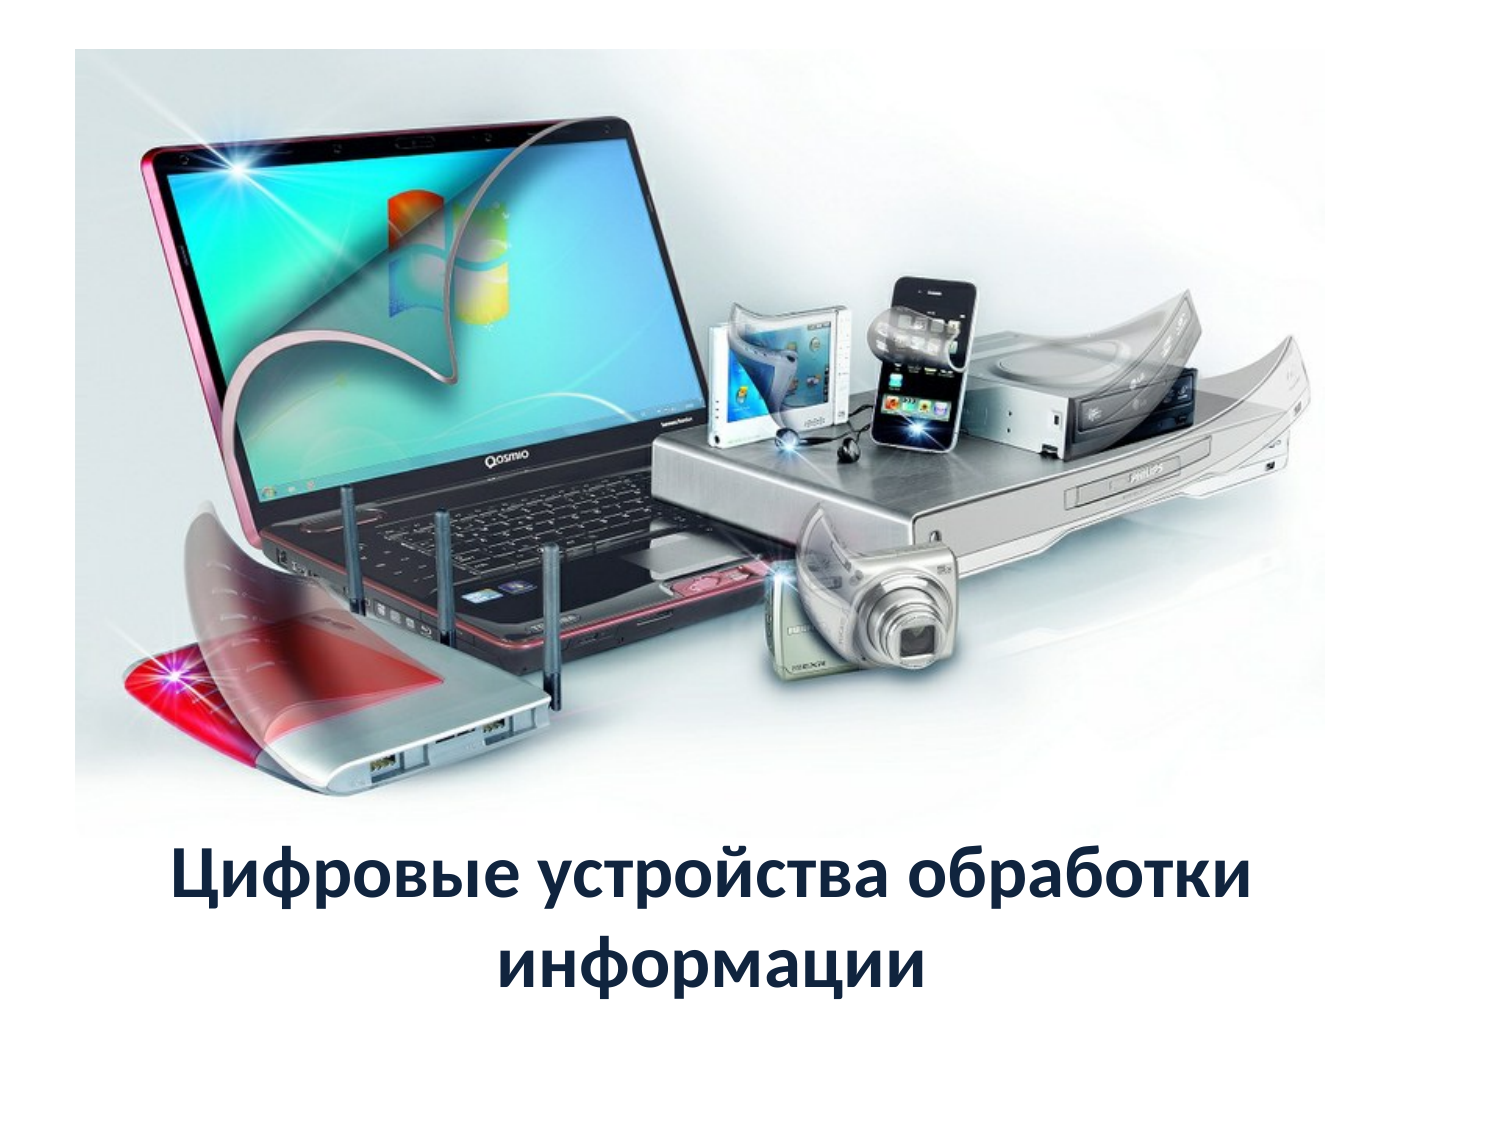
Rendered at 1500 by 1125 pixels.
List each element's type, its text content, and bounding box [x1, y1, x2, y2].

title Цифровые устройства обработки информации [74, 737, 1350, 1088]
picture [74, 49, 1326, 838]
